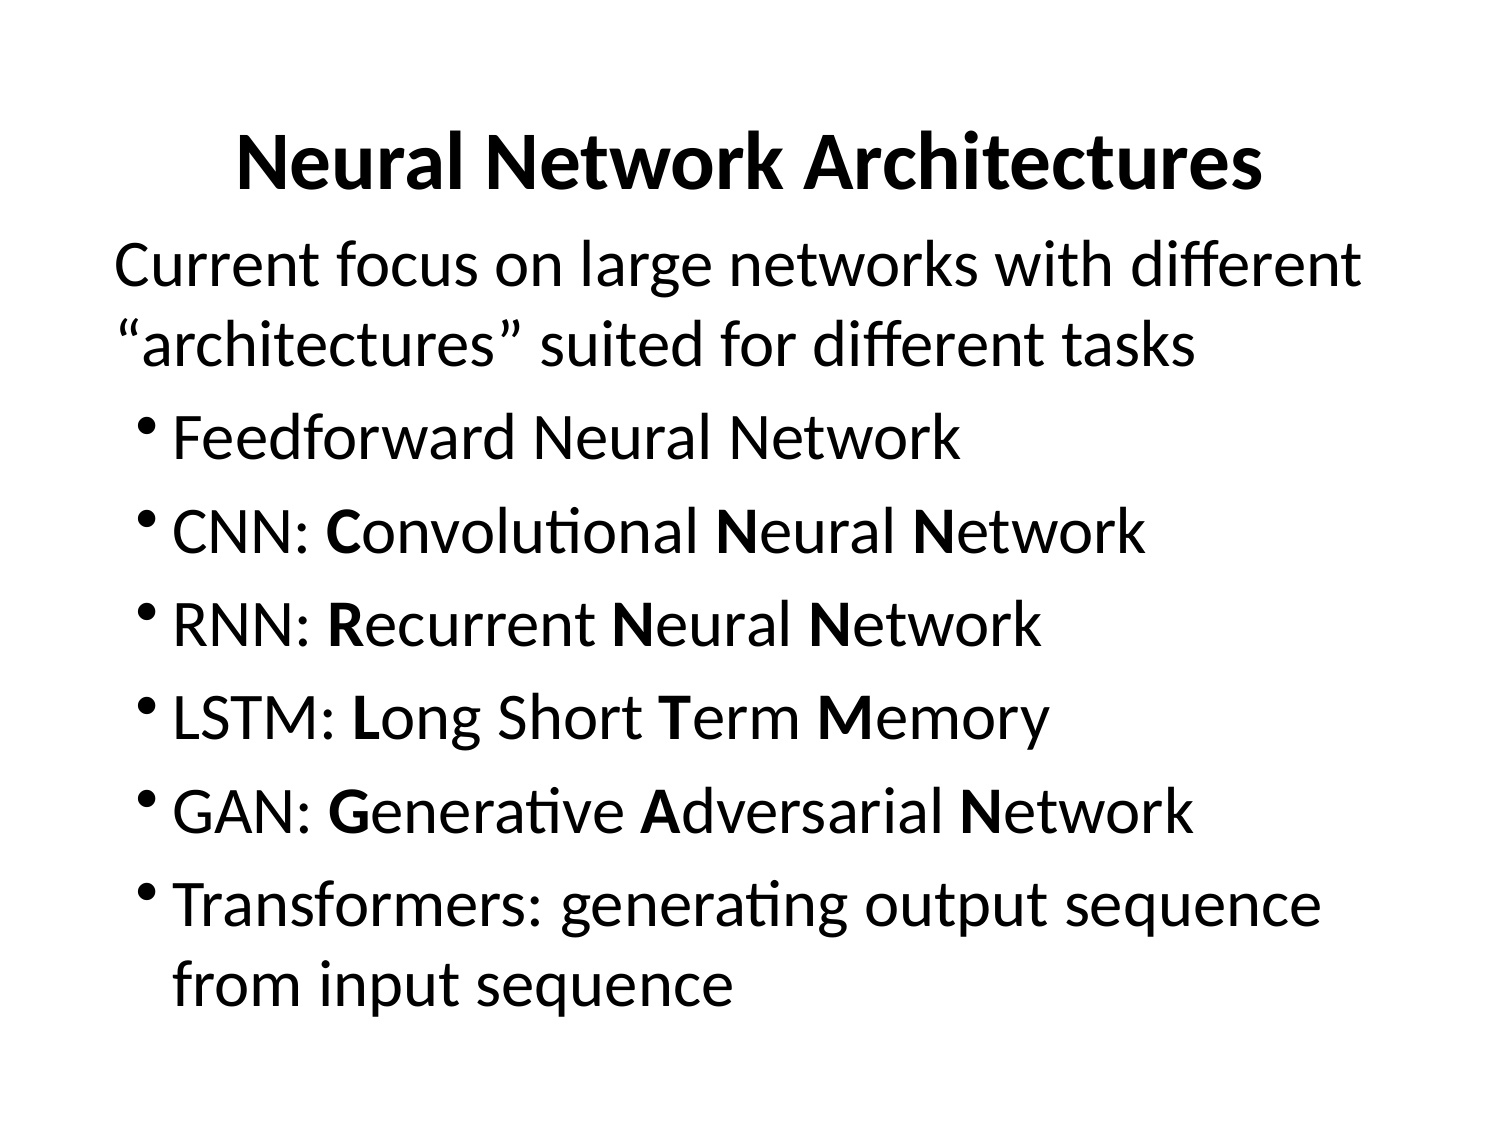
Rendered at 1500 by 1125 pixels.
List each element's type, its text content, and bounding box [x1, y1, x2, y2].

list Current focus on large networks with different “architectures” suited for different tasks Feedforward Neural Network CNN: Convolutional Neural Network RNN: Recurrent Neural Network LSTM: Long Short Term Memory GAN: Generative Adversarial Network Transformers: generating output sequence from input sequence [99, 212, 1400, 1100]
title Neural Network Architectures [112, 62, 1388, 212]
